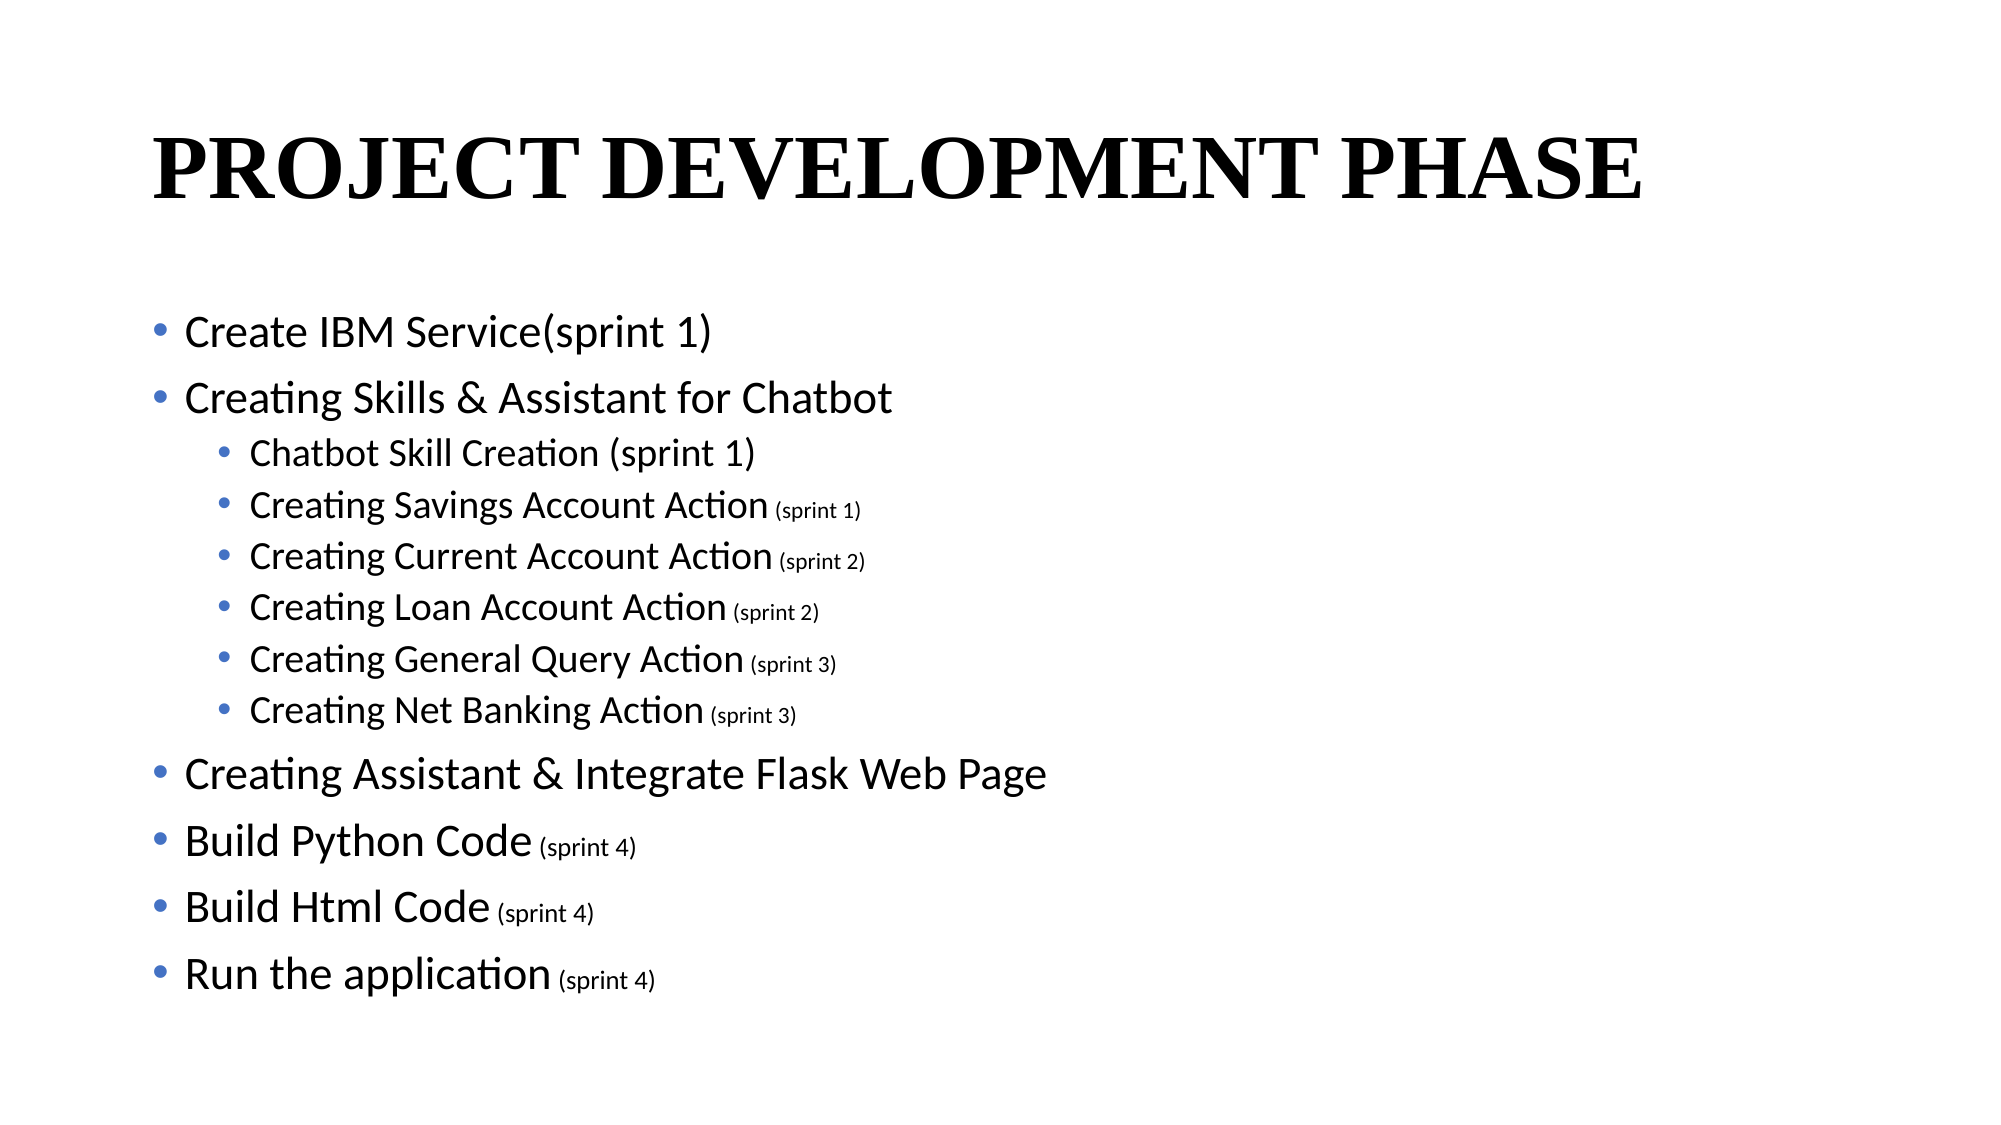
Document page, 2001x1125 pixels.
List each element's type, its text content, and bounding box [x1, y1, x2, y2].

title PROJECT DEVELOPMENT PHASE [137, 59, 1863, 278]
list Create IBM Service(sprint 1) Creating Skills & Assistant for Chatbot Chatbot Skill Creation (sprint 1) Creating Savings Account Action (sprint 1) Creating Current Account Action (sprint 2) Creating Loan Account Action (sprint 2) Creating General Query Action (sprint 3) Creating Net Banking Action (sprint 3) Creating Assistant & Integrate Flask Web Page Build Python Code (sprint 4) Build Html Code (sprint 4) Run the application (sprint 4) [137, 299, 1863, 1014]
